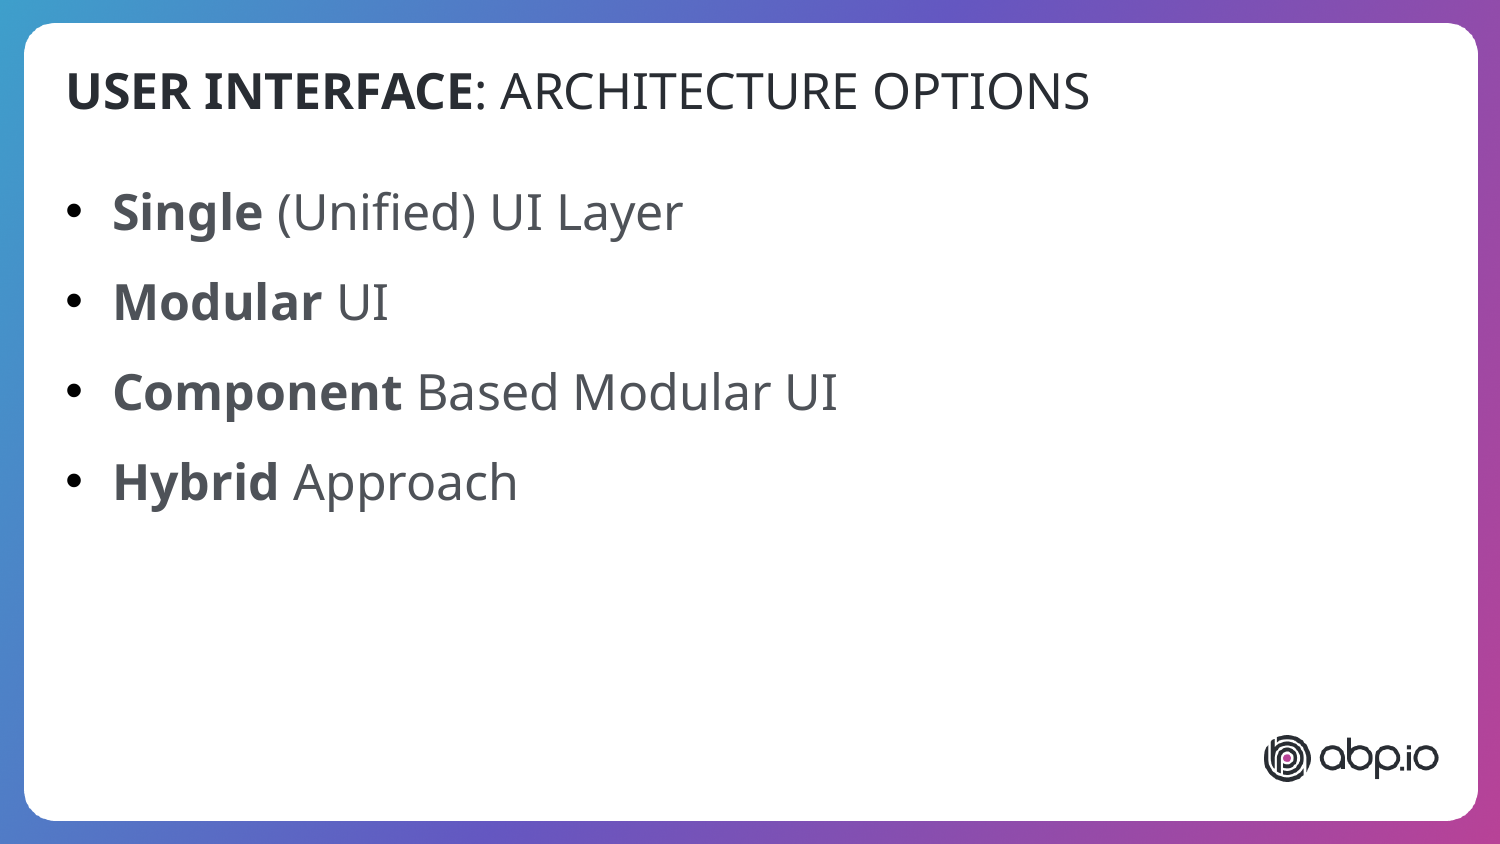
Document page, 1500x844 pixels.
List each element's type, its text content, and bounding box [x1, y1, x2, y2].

text_box USER INTERFACE: ARCHITECTURE OPTIONS [50, 44, 1430, 135]
text_box Single (Unified) UI Layer Modular UI Component Based Modular UI Hybrid Approach [50, 135, 1430, 722]
picture [0, 0, 1500, 844]
